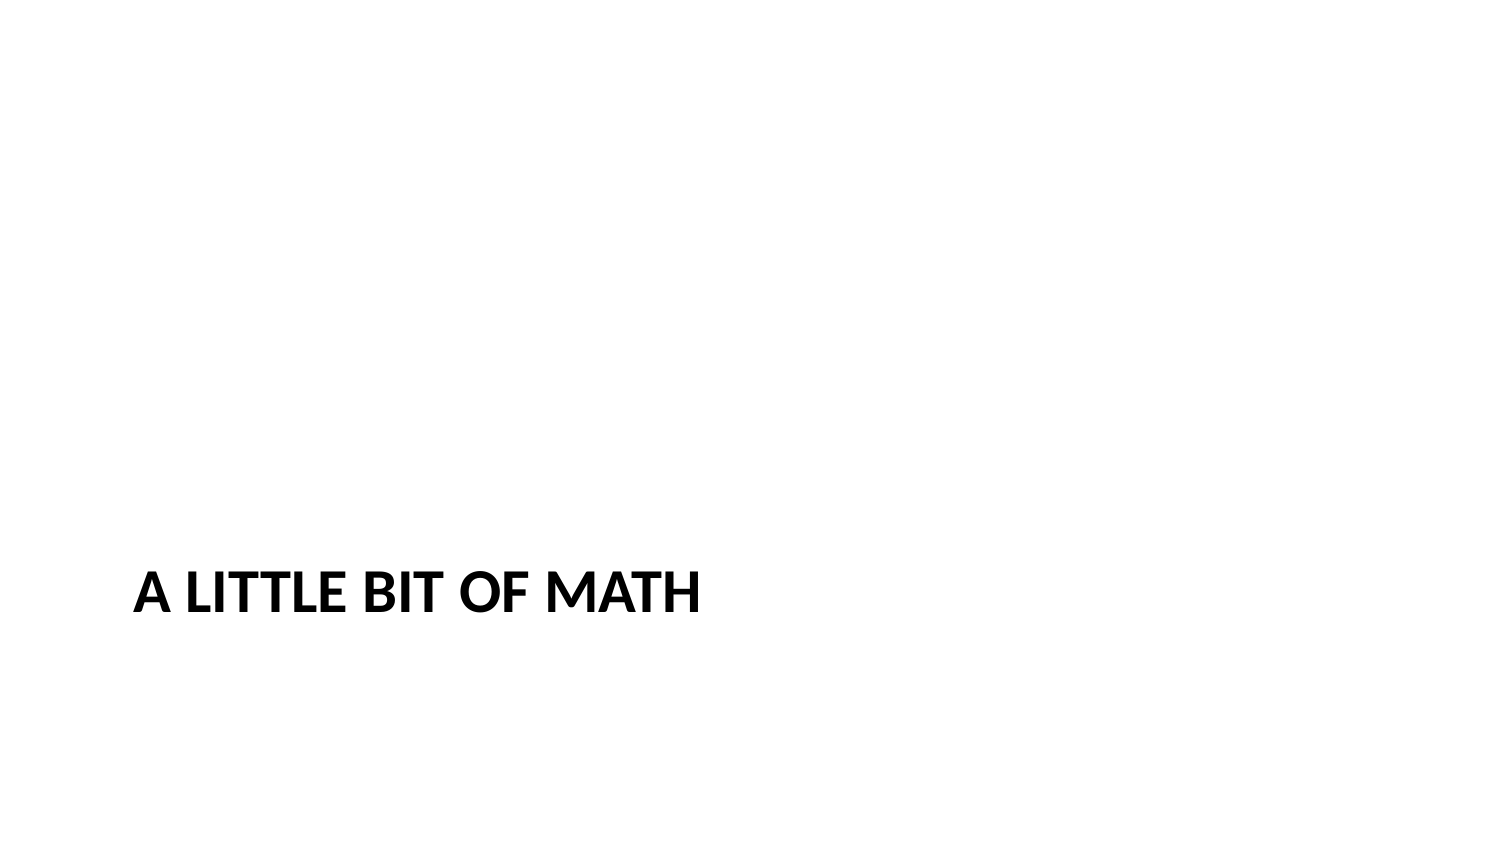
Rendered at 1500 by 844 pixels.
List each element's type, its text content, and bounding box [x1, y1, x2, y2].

title A little bit of Math [118, 542, 1394, 710]
